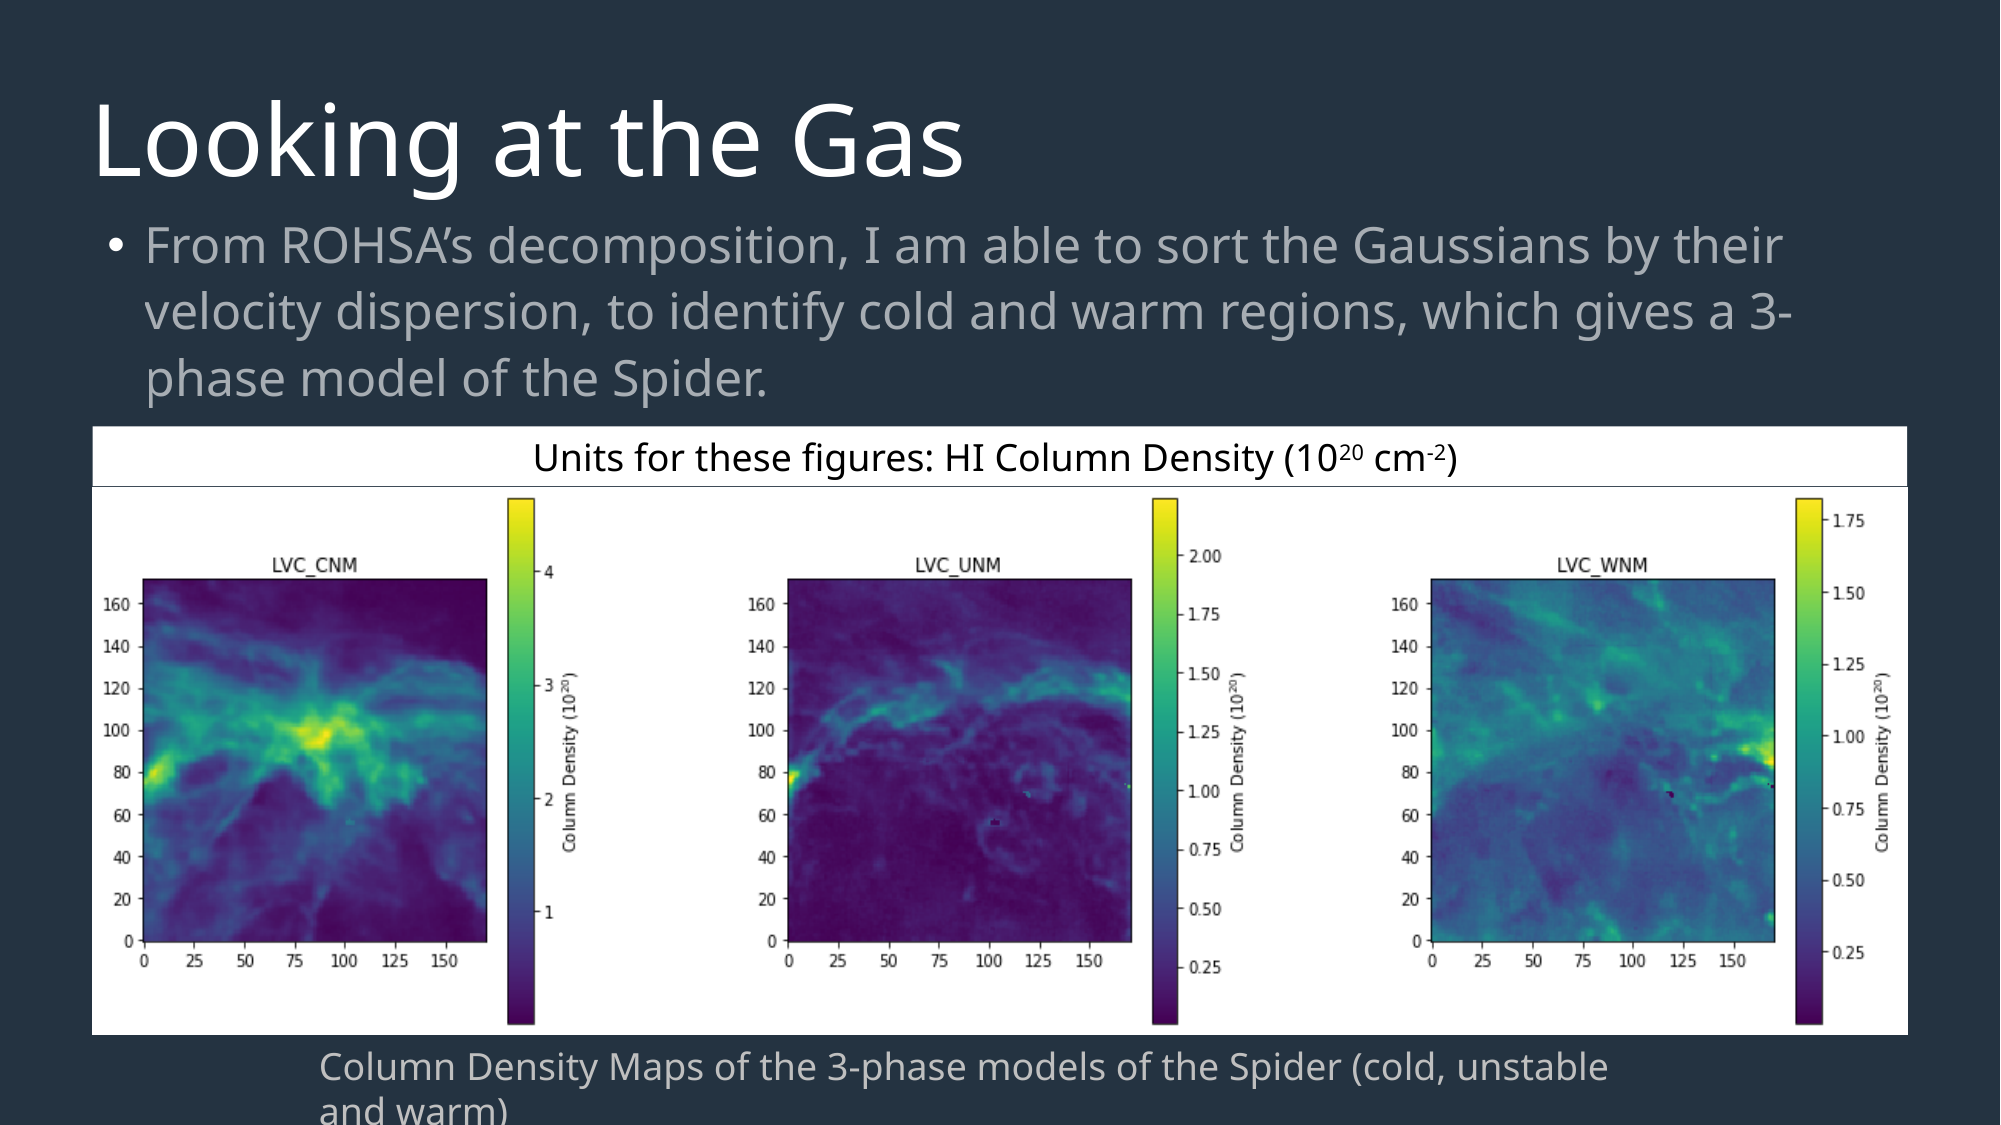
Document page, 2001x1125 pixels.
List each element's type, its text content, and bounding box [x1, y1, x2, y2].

text_box Column Density Maps of the 3-phase models of the Spider (cold, unstable and warm) [304, 1035, 1696, 1125]
picture [92, 487, 1908, 1035]
title Looking at the Gas [90, 90, 1910, 309]
text_box Units for these figures: HI Column Density (1020 cm-2) [92, 426, 1908, 487]
list From ROHSA’s decomposition, I am able to sort the Gaussians by their velocity dispersion, to identify cold and warm regions, which gives a 3-phase model of the Spider. [107, 208, 1927, 917]
